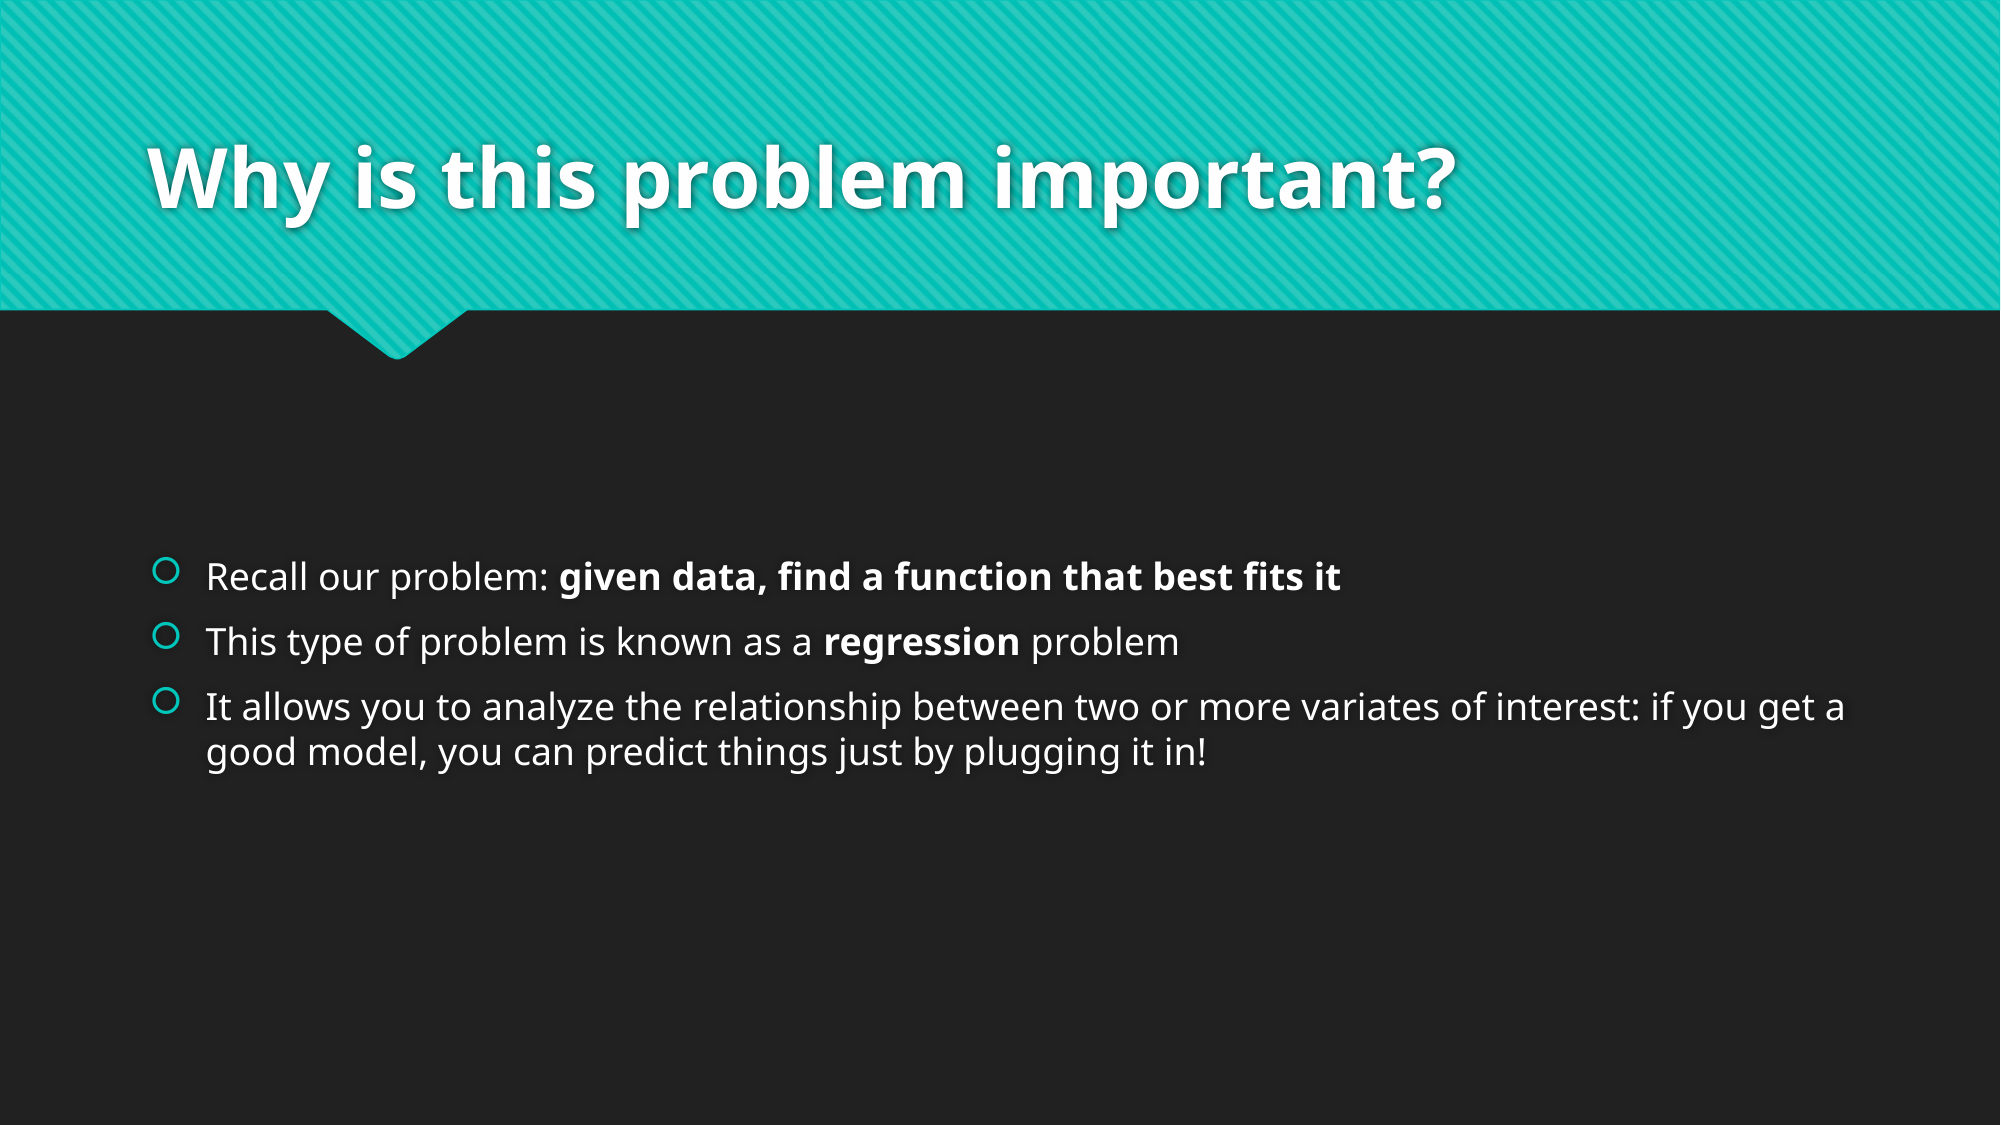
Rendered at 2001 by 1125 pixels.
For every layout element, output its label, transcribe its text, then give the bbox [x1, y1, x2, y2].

list Recall our problem: given data, find a function that best fits it This type of problem is known as a regression problem It allows you to analyze the relationship between two or more variates of interest: if you get a good model, you can predict things just by plugging it in! [134, 364, 1866, 962]
title Why is this problem important? [132, 73, 1868, 233]
